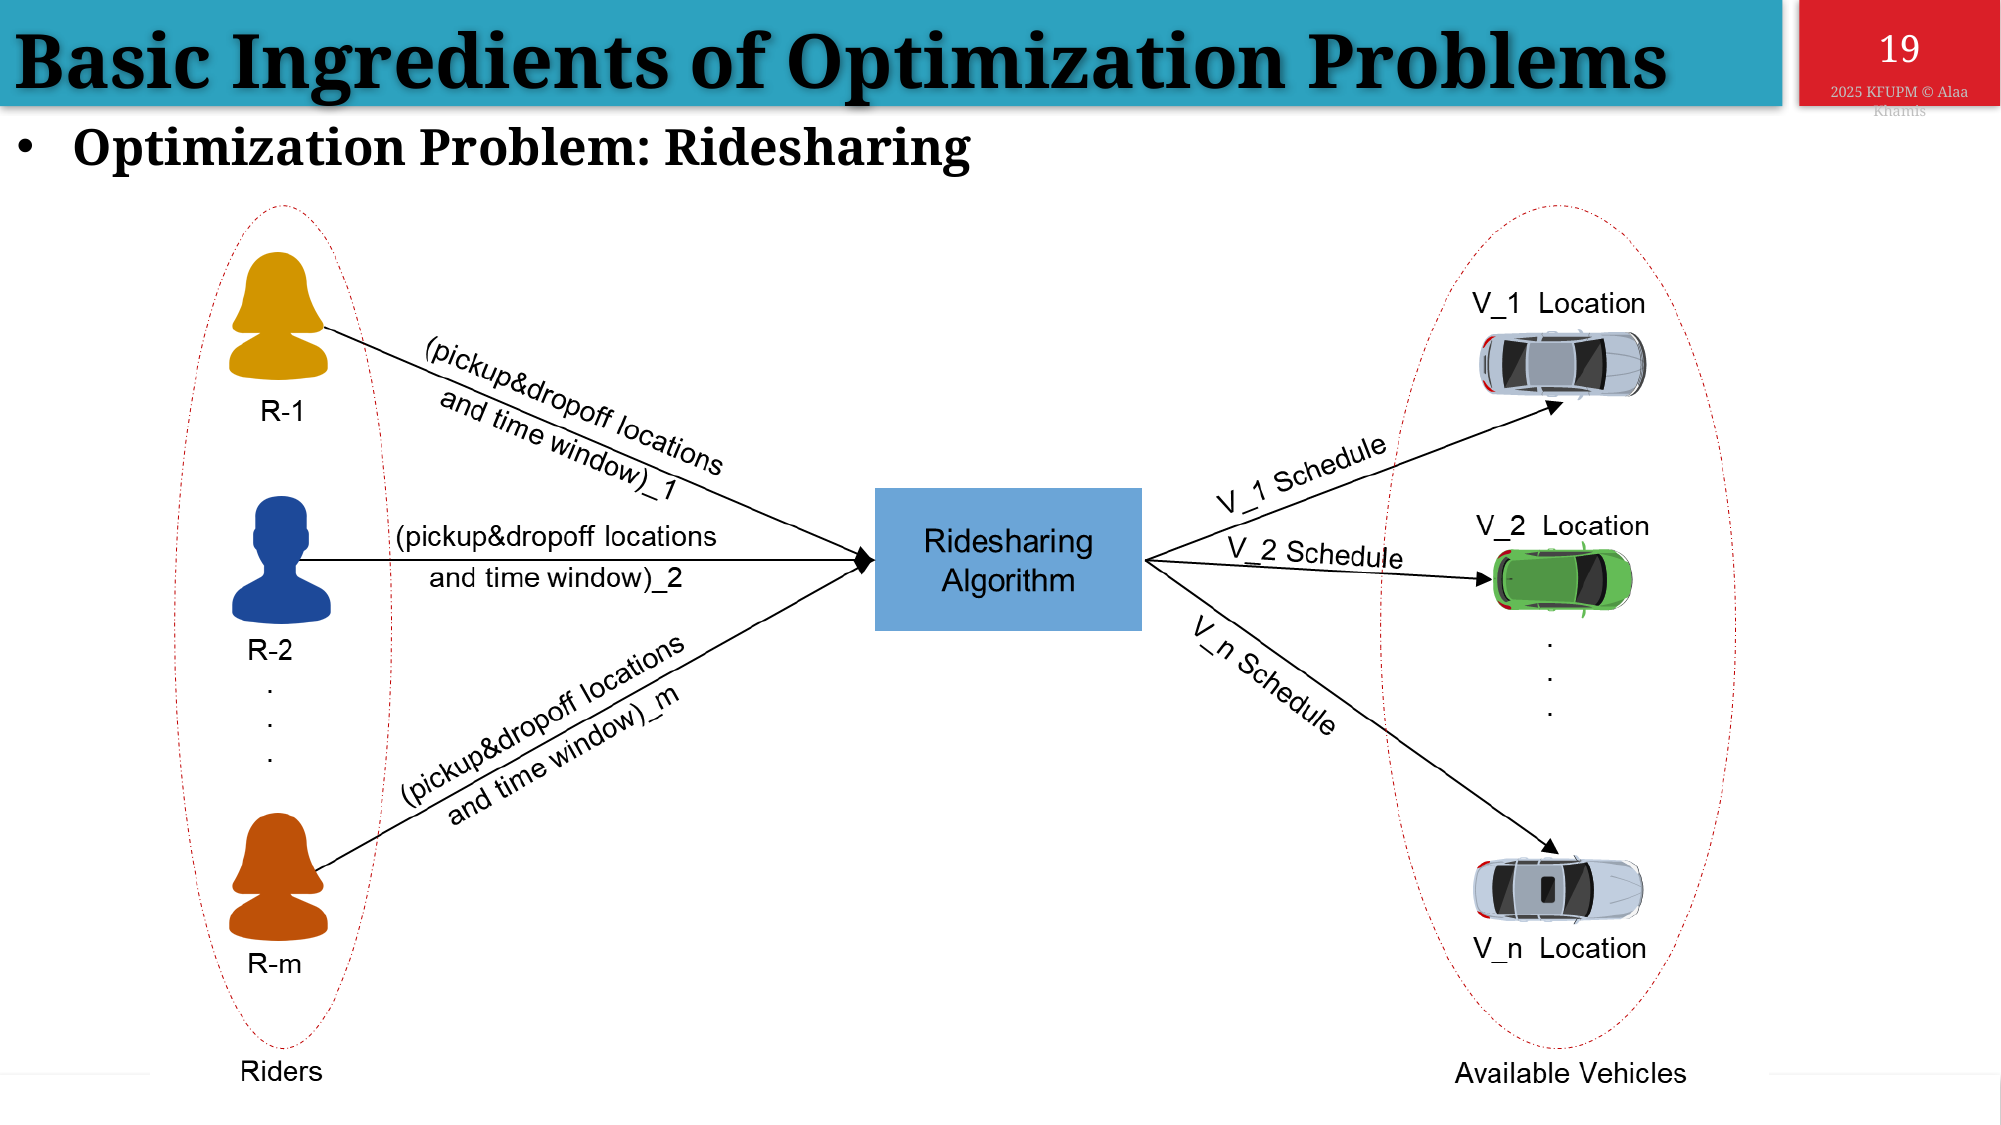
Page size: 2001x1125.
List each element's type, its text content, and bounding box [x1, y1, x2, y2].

picture [149, 183, 1770, 1109]
text_box Basic Ingredients of Optimization Problems [0, 0, 1753, 110]
text_box Optimization Problem: Ridesharing [1, 107, 2000, 183]
